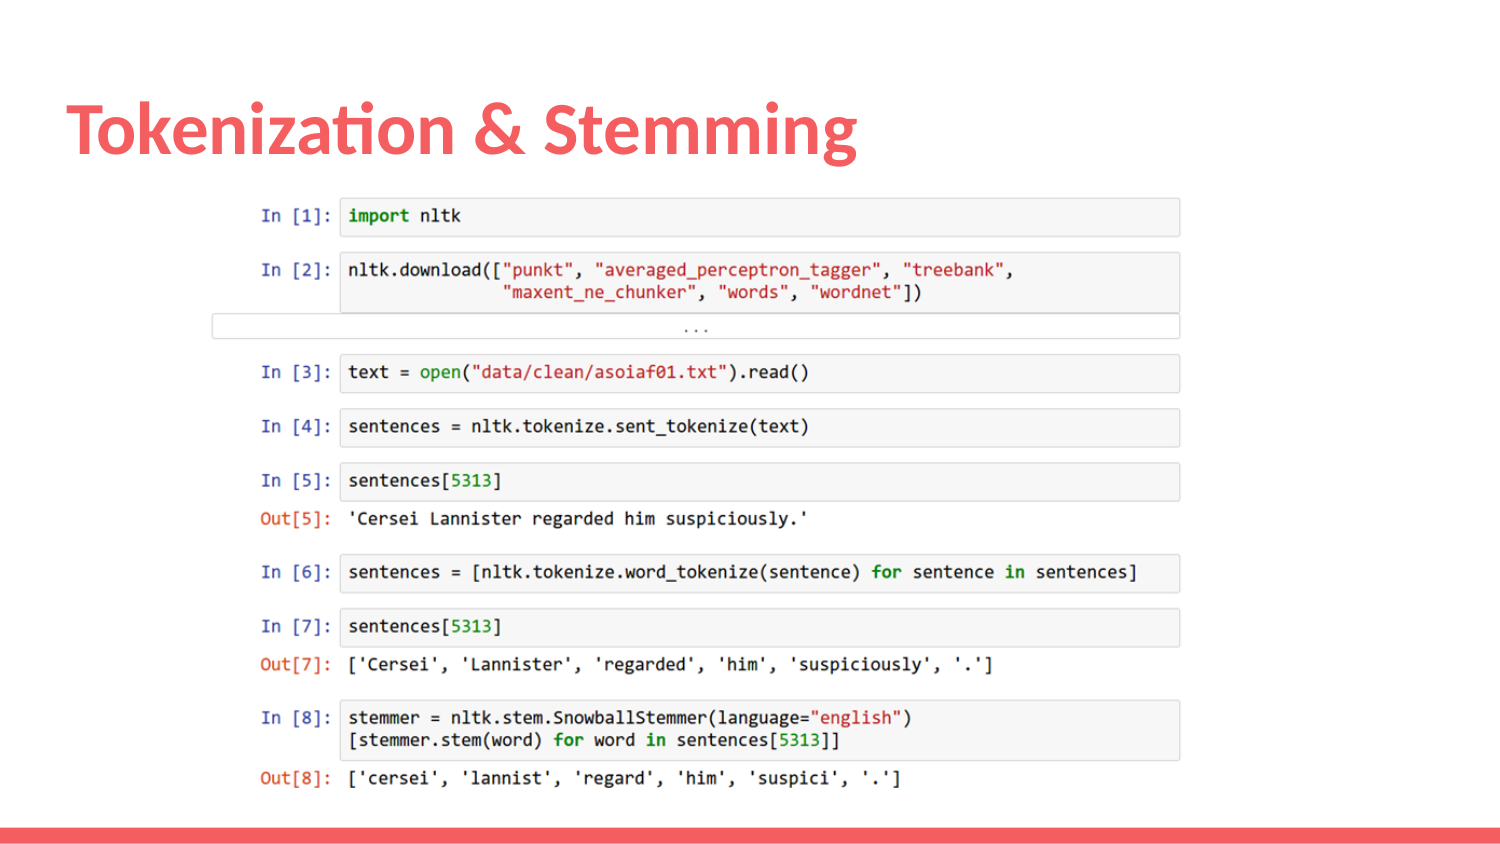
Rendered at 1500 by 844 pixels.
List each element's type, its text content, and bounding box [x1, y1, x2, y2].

picture [203, 188, 1191, 803]
title Tokenization & Stemming [51, 64, 1449, 167]
